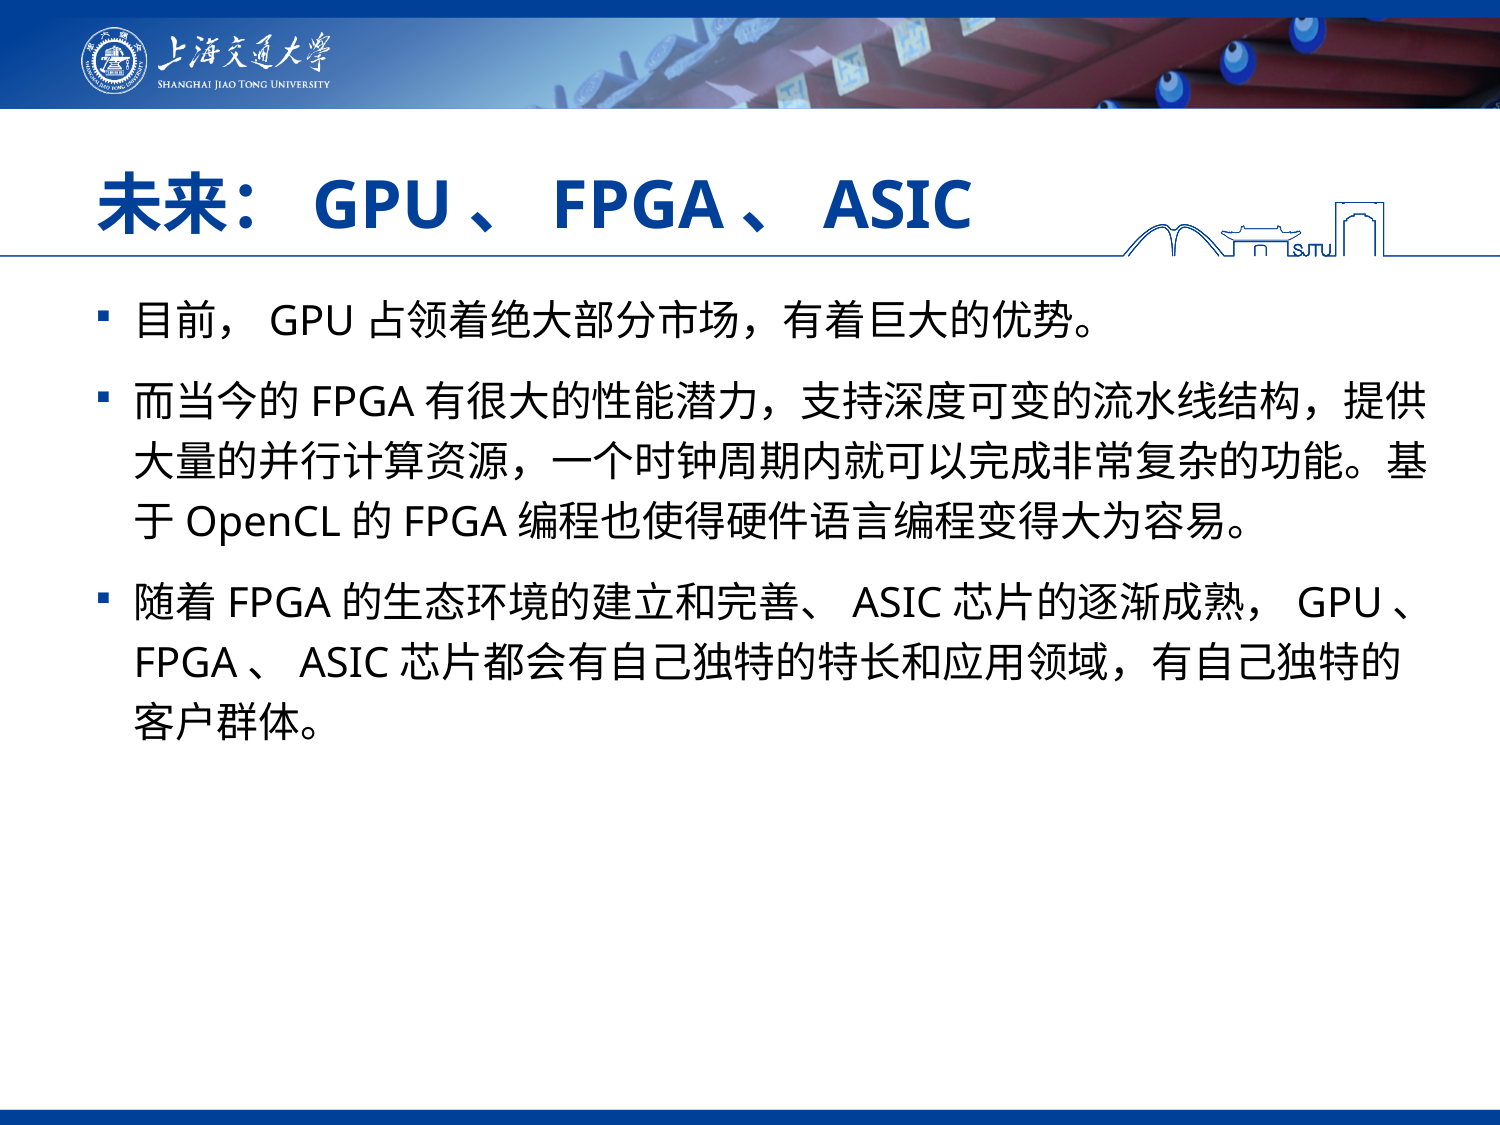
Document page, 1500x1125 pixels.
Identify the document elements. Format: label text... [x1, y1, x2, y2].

picture [0, 18, 1500, 109]
list 目前，GPU占领着绝大部分市场，有着巨大的优势。 而当今的FPGA有很大的性能潜力，支持深度可变的流水线结构，提供大量的并行计算资源，一个时钟周期内就可以完成非常复杂的功能。基于OpenCL的FPGA编程也使得硬件语言编程变得大为容易。 随着FPGA的生态环境的建立和完善、ASIC芯片的逐渐成熟，GPU、FPGA、ASIC芯片都会有自己独特的特长和应用领域，有自己独特的客户群体。 [81, 276, 1455, 1084]
title 未来：GPU、FPGA、ASIC [81, 159, 1455, 254]
